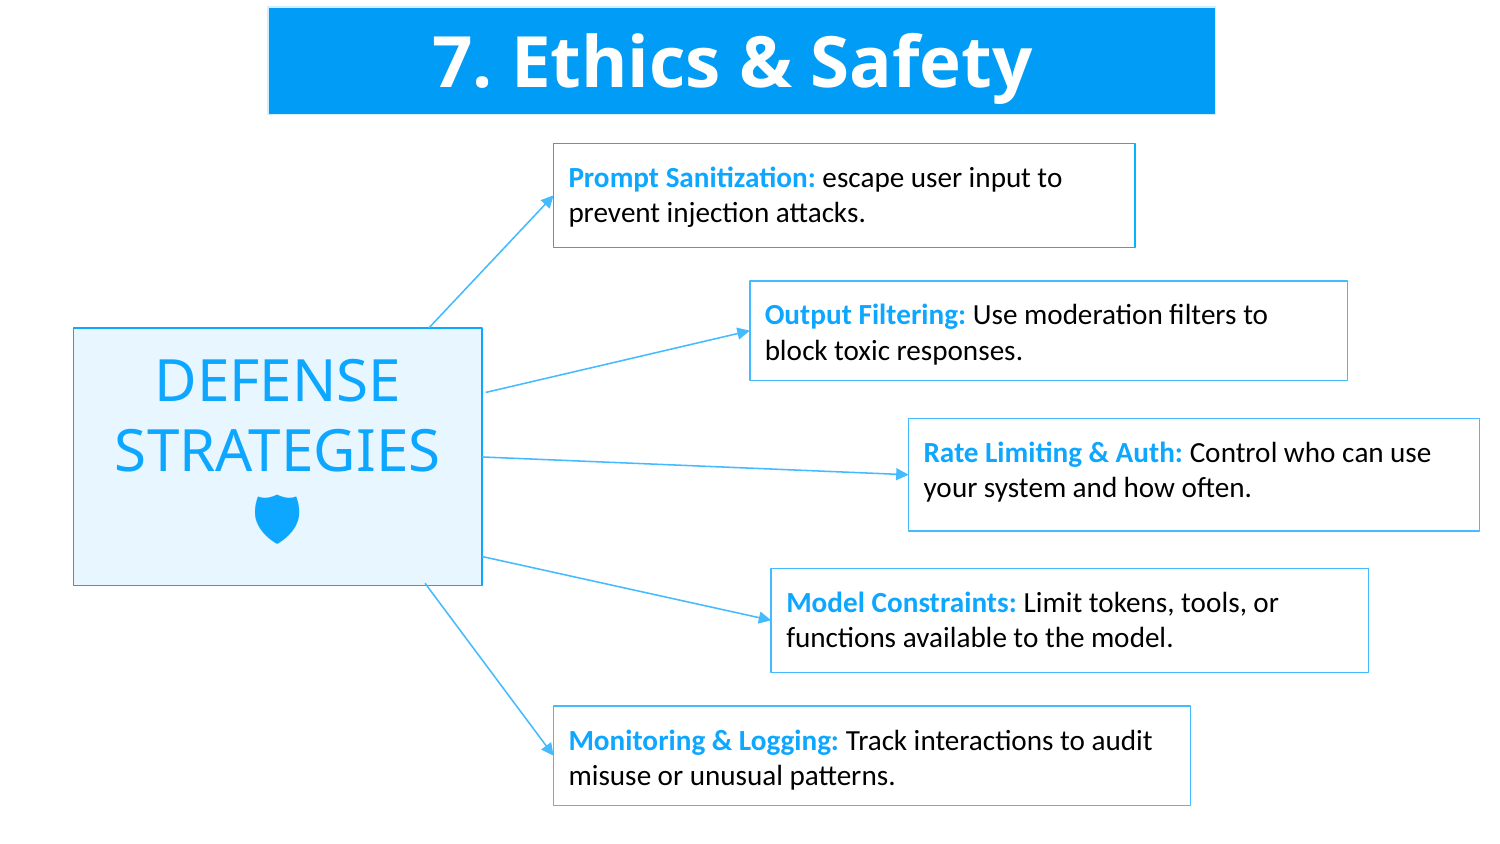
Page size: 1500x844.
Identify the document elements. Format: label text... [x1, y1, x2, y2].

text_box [267, 1, 1216, 115]
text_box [485, 330, 750, 393]
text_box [481, 456, 909, 476]
text_box Prompt Sanitization: escape user input to prevent injection attacks. [553, 143, 1136, 248]
text_box Model Constraints: Limit tokens, tools, or functions available to the model. [771, 568, 1369, 673]
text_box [424, 583, 554, 756]
text_box Monitoring & Logging: Track interactions to audit misuse or unusual patterns. [553, 705, 1191, 806]
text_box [481, 556, 772, 621]
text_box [428, 195, 554, 329]
text_box DEFENSE STRATEGIES 🛡️ [73, 328, 483, 586]
text_box Rate Limiting & Auth: Control who can use your system and how often. [908, 418, 1480, 532]
text_box Output Filtering: Use moderation filters to block toxic responses. [749, 280, 1348, 381]
